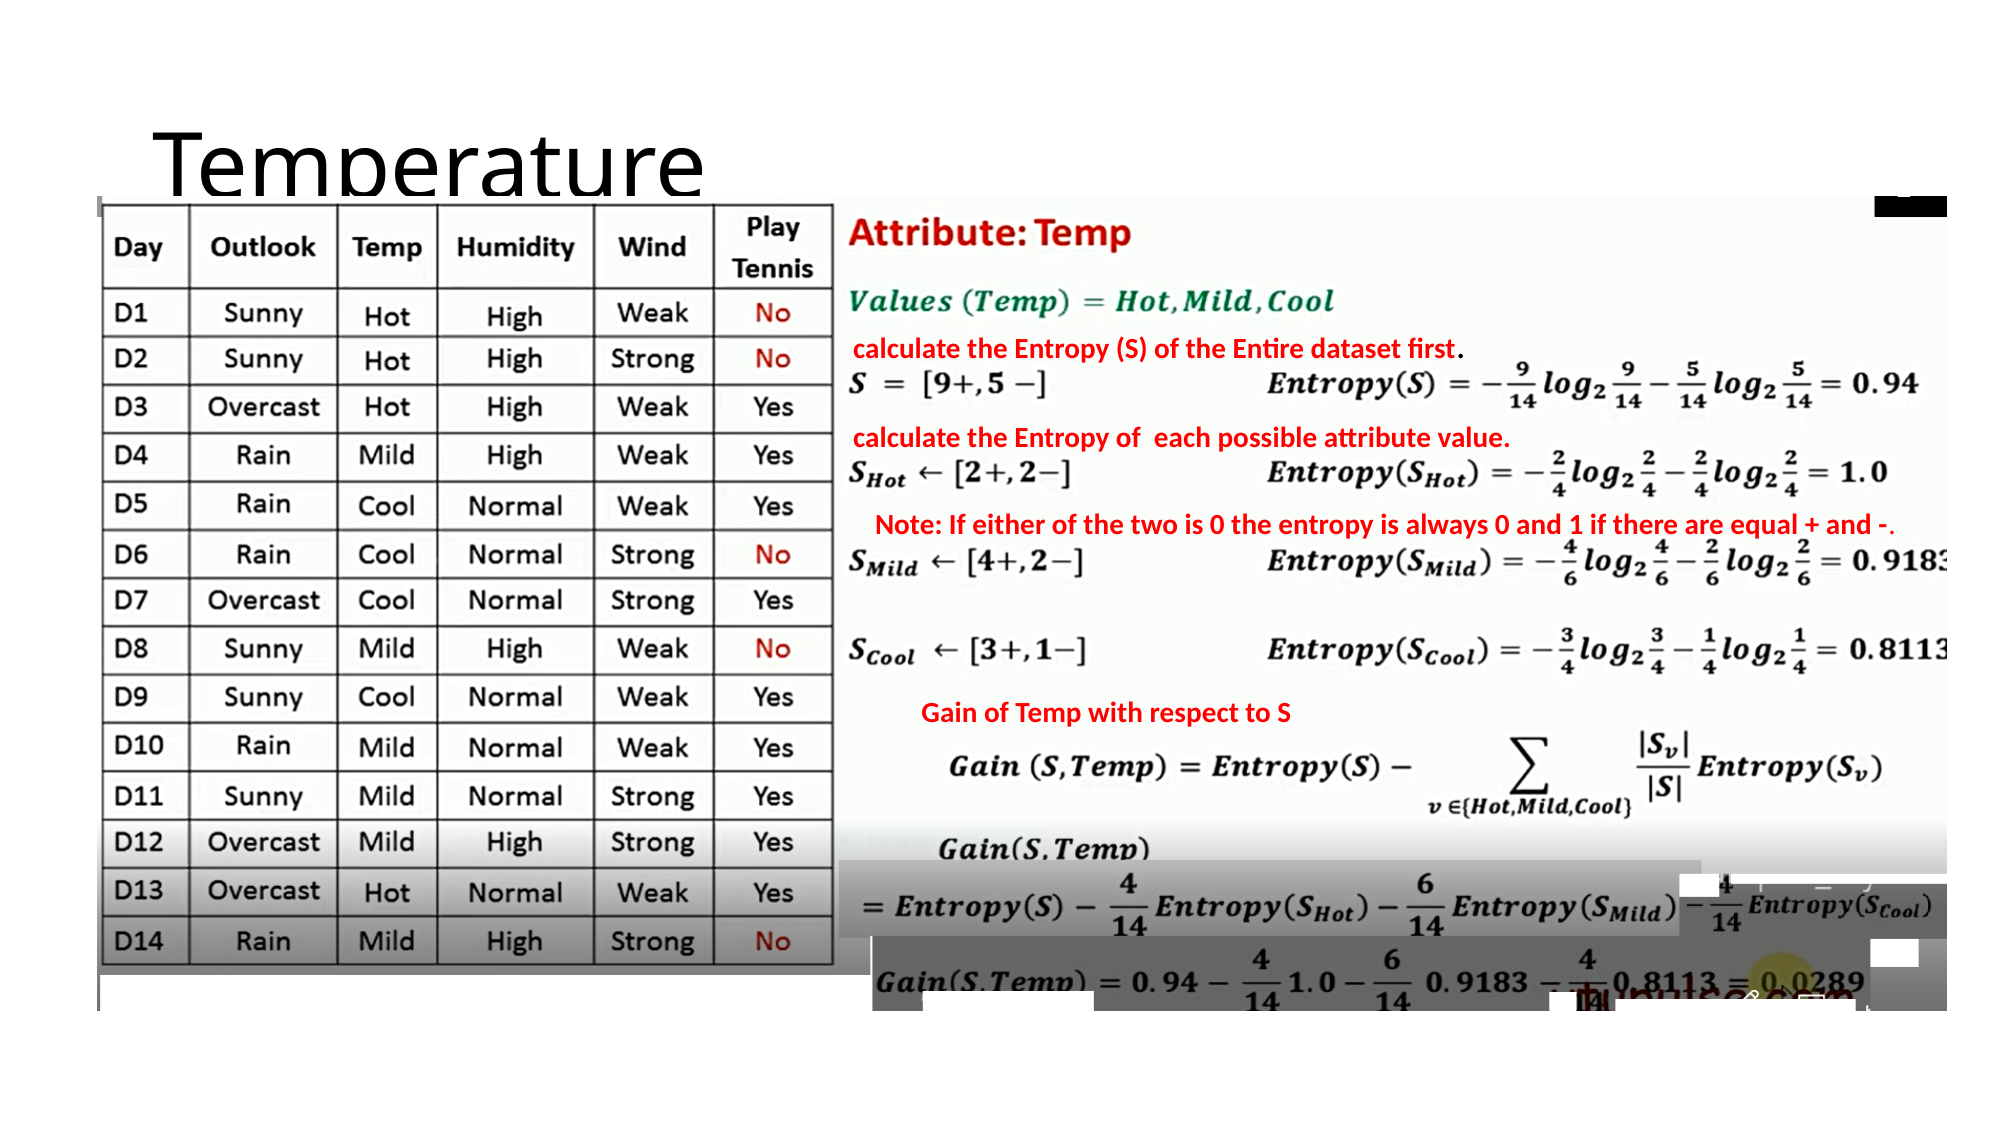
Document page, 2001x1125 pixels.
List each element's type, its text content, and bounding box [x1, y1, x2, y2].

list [97, 196, 1947, 1011]
title Temperature [137, 59, 1863, 196]
